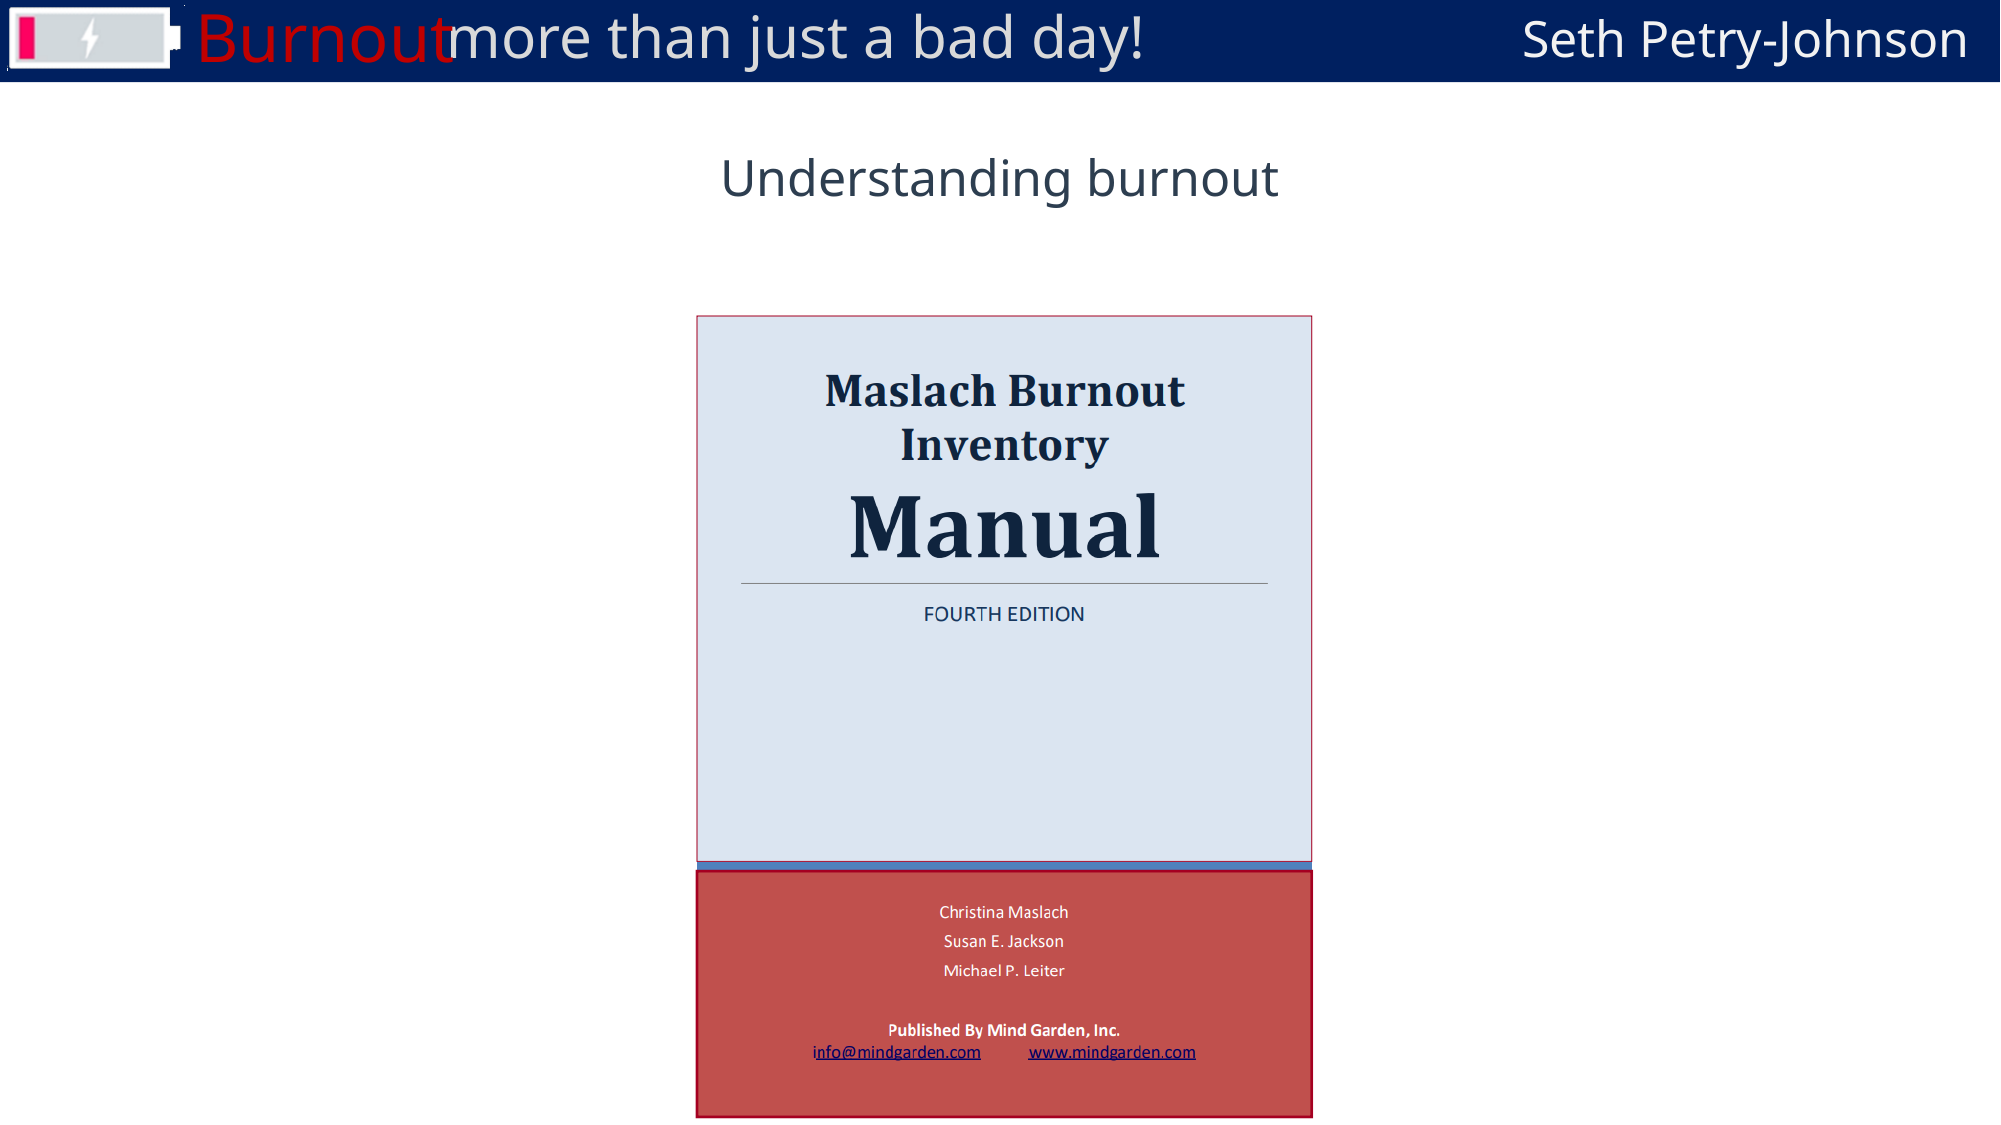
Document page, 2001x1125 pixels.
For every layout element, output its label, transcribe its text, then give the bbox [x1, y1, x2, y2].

text_box [825, 75, 2000, 83]
picture [687, 308, 1321, 1125]
text_box Burnout [0, 0, 825, 83]
picture [7, 5, 185, 71]
text_box Understanding burnout [699, 138, 1300, 214]
text_box Seth Petry-Johnson [1296, 0, 2000, 75]
text_box more than just a bad day! [825, 0, 1296, 78]
